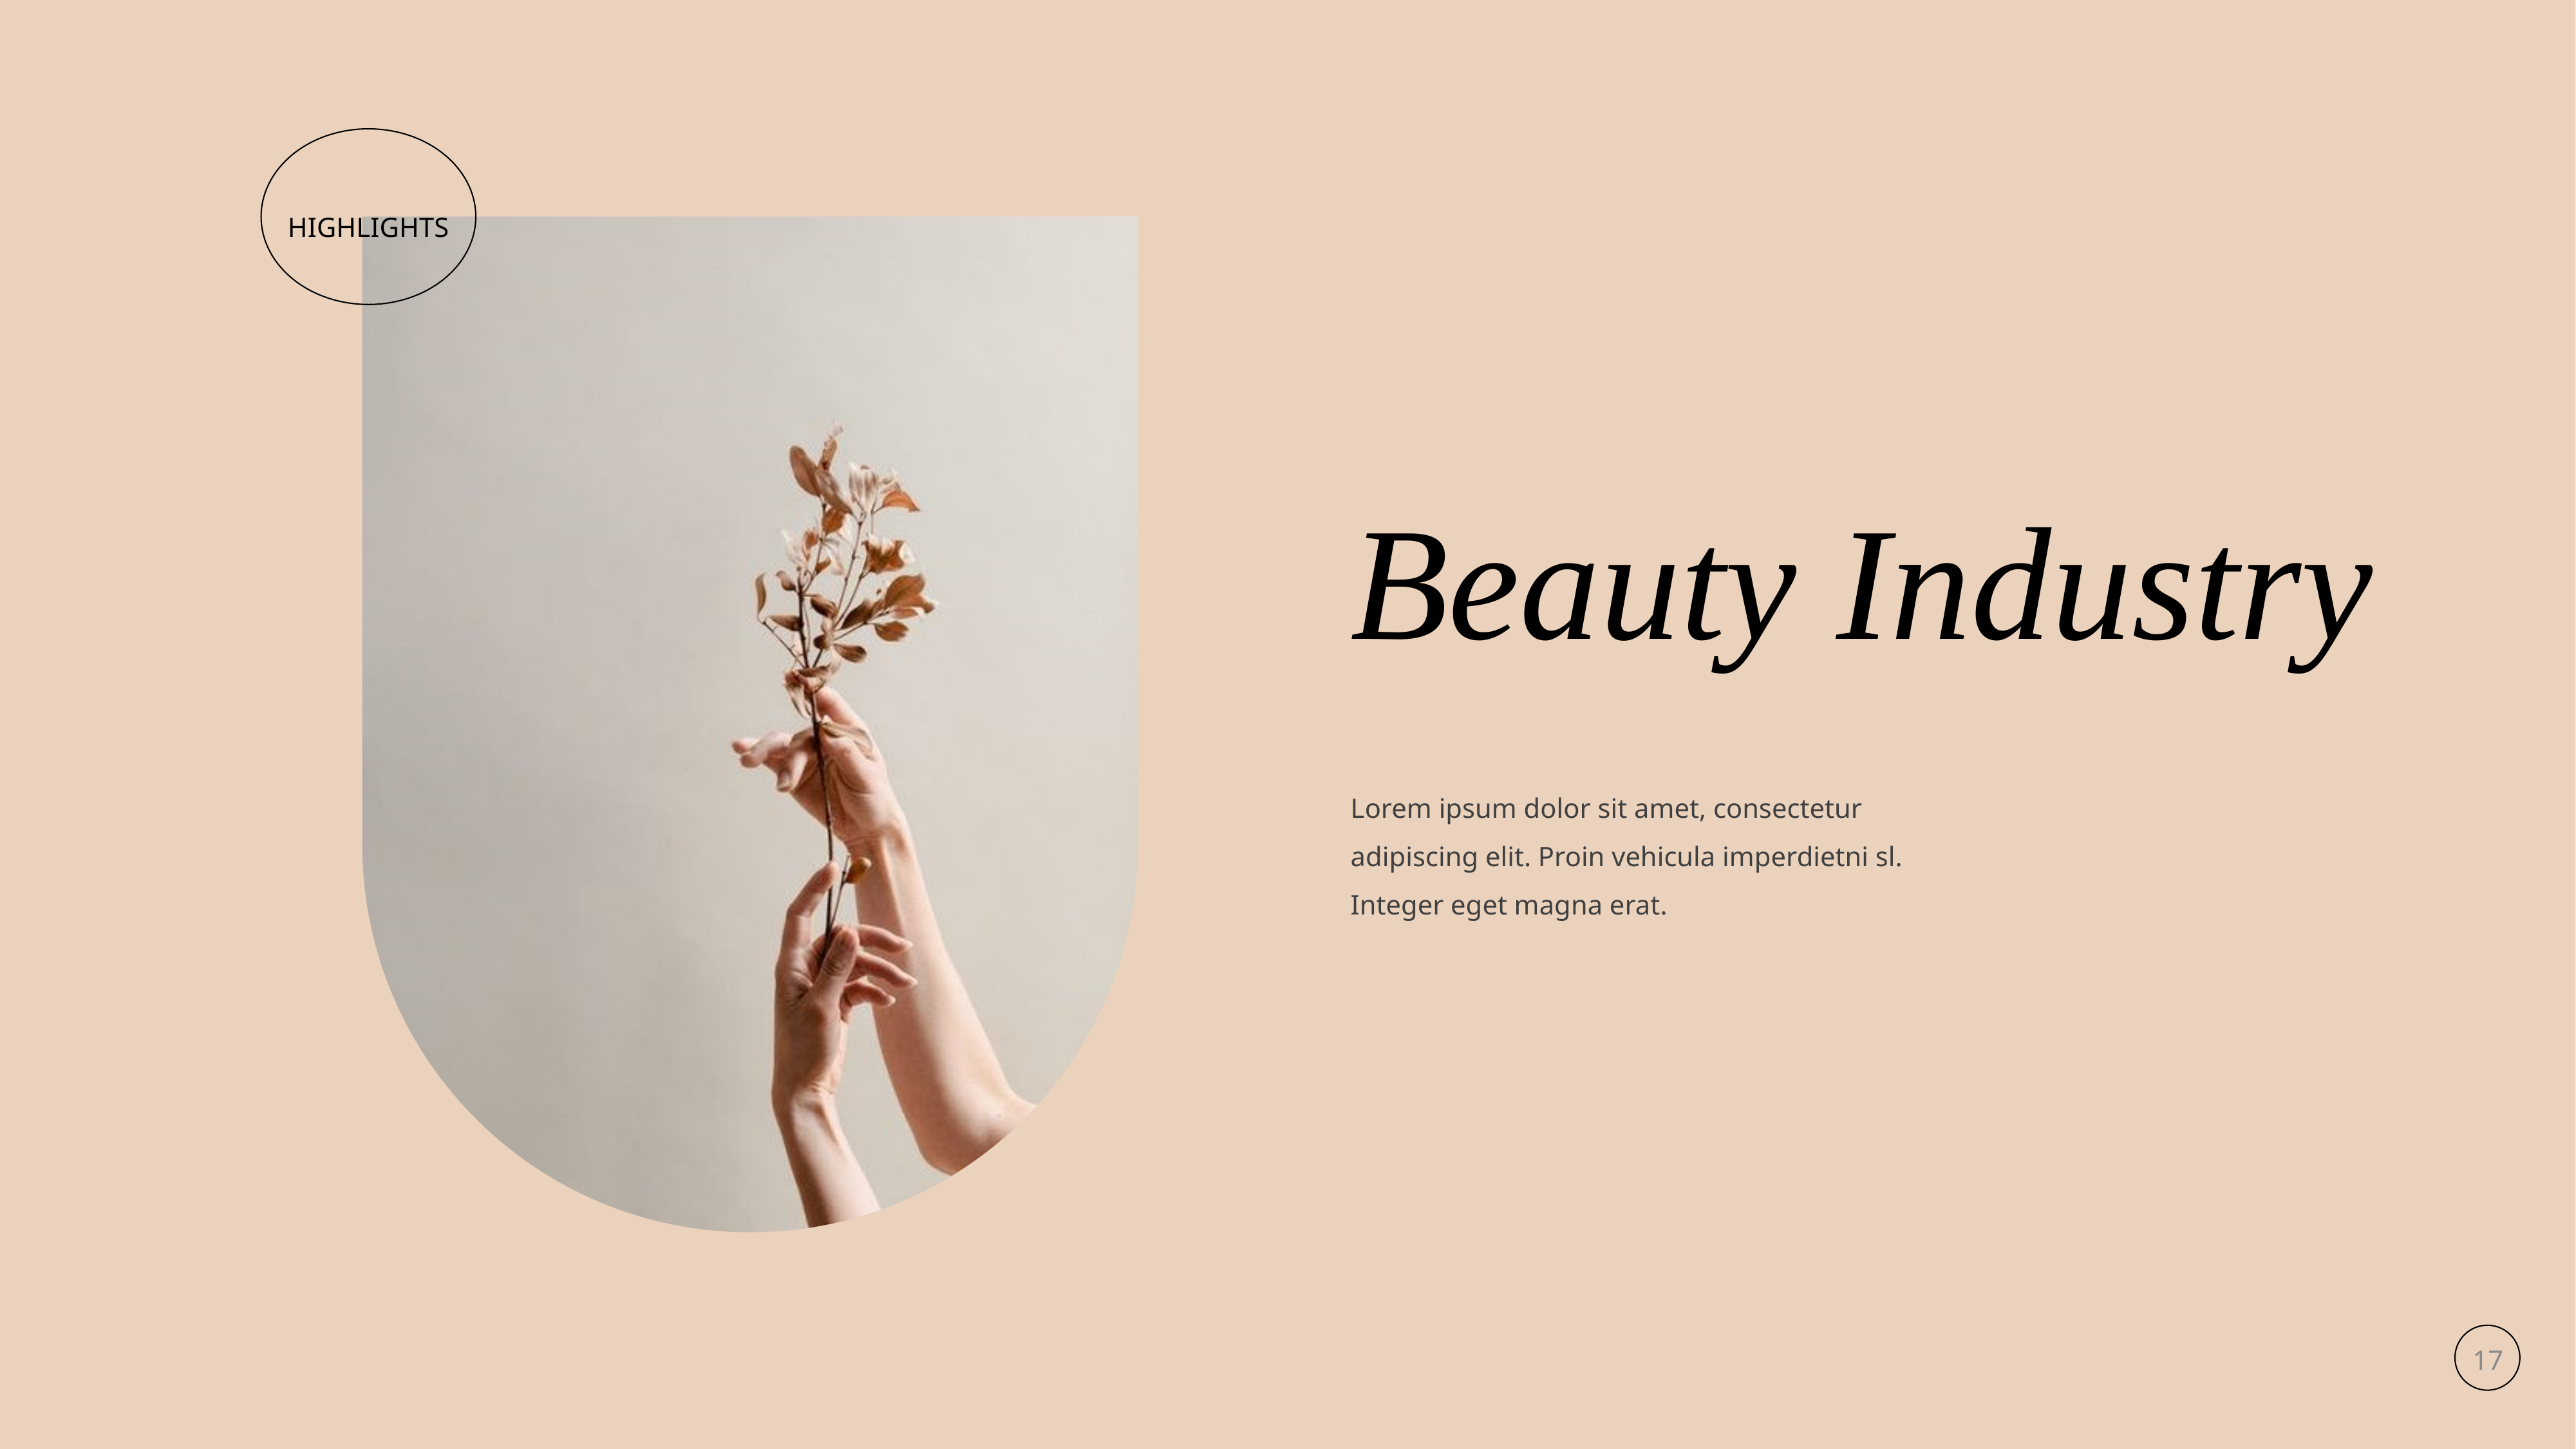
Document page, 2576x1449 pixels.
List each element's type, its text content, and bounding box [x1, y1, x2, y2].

picture [362, 216, 1138, 1233]
text_box [2454, 1324, 2521, 1391]
slide_number 17 [2455, 1367, 2461, 1379]
text_box Beauty Industry [1340, 473, 2450, 677]
slide_number 17 [2455, 1325, 2480, 1348]
slide_number 17 [2495, 1325, 2521, 1379]
text_box Lorem ipsum dolor sit amet, consectetur adipiscing elit. Proin vehicula imperdietni sl. Integer eget magna erat. [1340, 770, 1913, 943]
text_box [261, 128, 476, 305]
